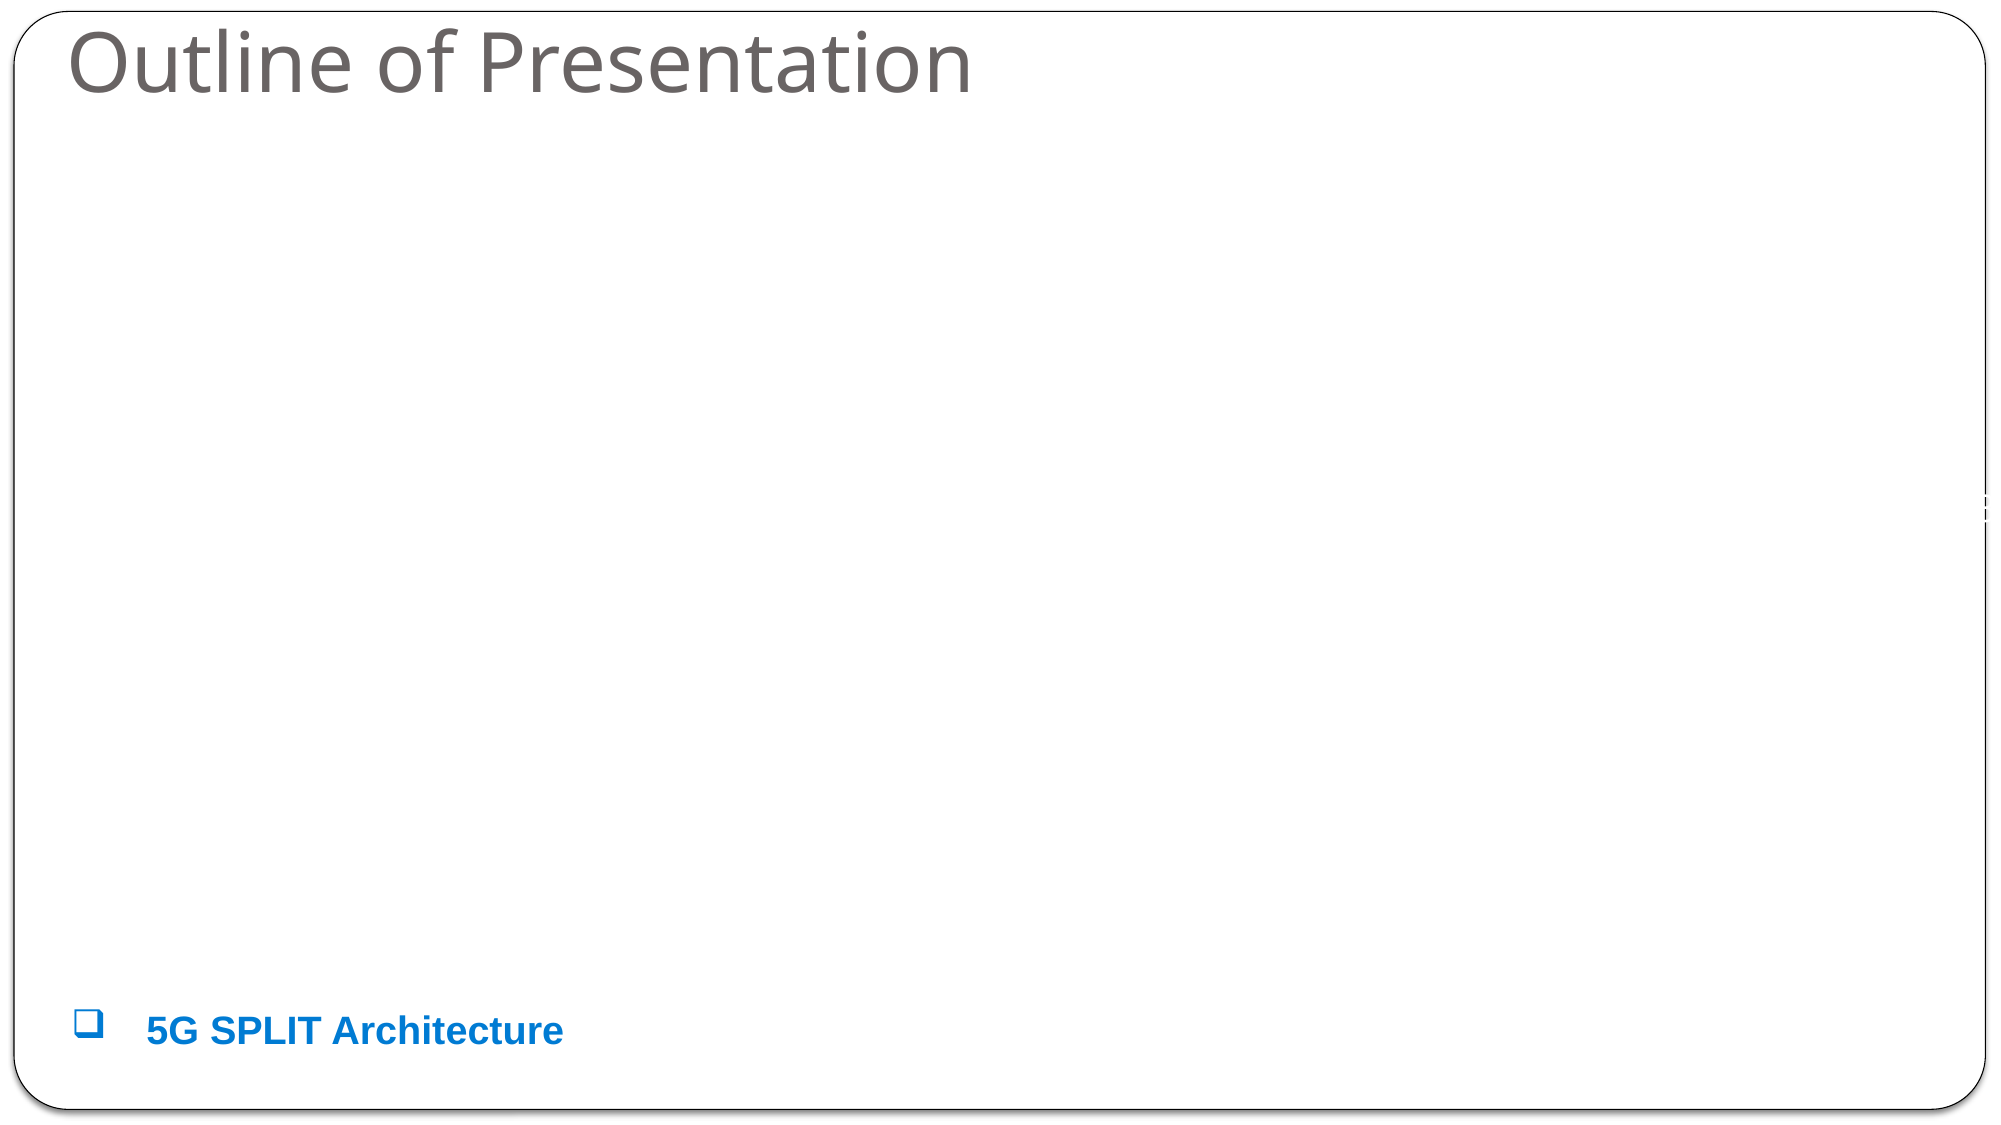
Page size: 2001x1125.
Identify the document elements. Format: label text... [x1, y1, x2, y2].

text_box 5G TEST BED at IIIT KALYANI DEMO 1 of 5G LAB SET UP AT IIIT KALYANI at ROOM NO G 05 https://drive.google.com/file/d/1mB3v7qXmhT4YCGtggj1umFyQipkE-LyN/view?usp=sharing Discussion of 5G LAB SET UP AT IIIT KALYANI using 2X2 MIMO Spatial Multiplexed Radio Unit (RU) SPEEDTEST using a 5G Mobile with POOR Throughput Efficiency due to use of Omni-directional Antenna Beam ; Maximum Data rate =40 Mbps ( too Poor and Poor Throughput efficiency) DEMO 2: Discussion on Recent DEMO 2 of 5G by QUALCOMM using MIMO Beamforming Radio Unit (RU) DEMO link: https://players.brightcove.net/1414329538001/BJv5wEFt_default/index.html?videoId=6322791358112 Throughput Efficiency =100% due to Laser like Antenna Beam COMPARE 5G SYSTEM at IIIT KALYANI and QUALCOMM ; Note the difference in ANTENNA DEMO 3: SYSTEMVUE Software Simulation of MIMO Beamforming Radio Unit (RU) RADIATION PATTERN TECHNOLOGY TRENDS towards 5G /6G Mobile Communication 5G UNIFIED and 5G SPLIT Architecture 5G UNIFIED Architecture : 5G NR ( New Radio) DL( Downlink) Throughput DEMO 4: SISO Case using SYSTEMVUE Software Simulation DEMO 5: SISO BF Case using SYSTEMVUE Software Simulation DEMO 6: MIMO 2X2 Case MIMO 2x2 BF Case using SYSTEMVUE Software Simulation 5G SPLIT Architecture [56, 95, 2000, 1125]
title Outline of Presentation [51, 0, 1753, 125]
